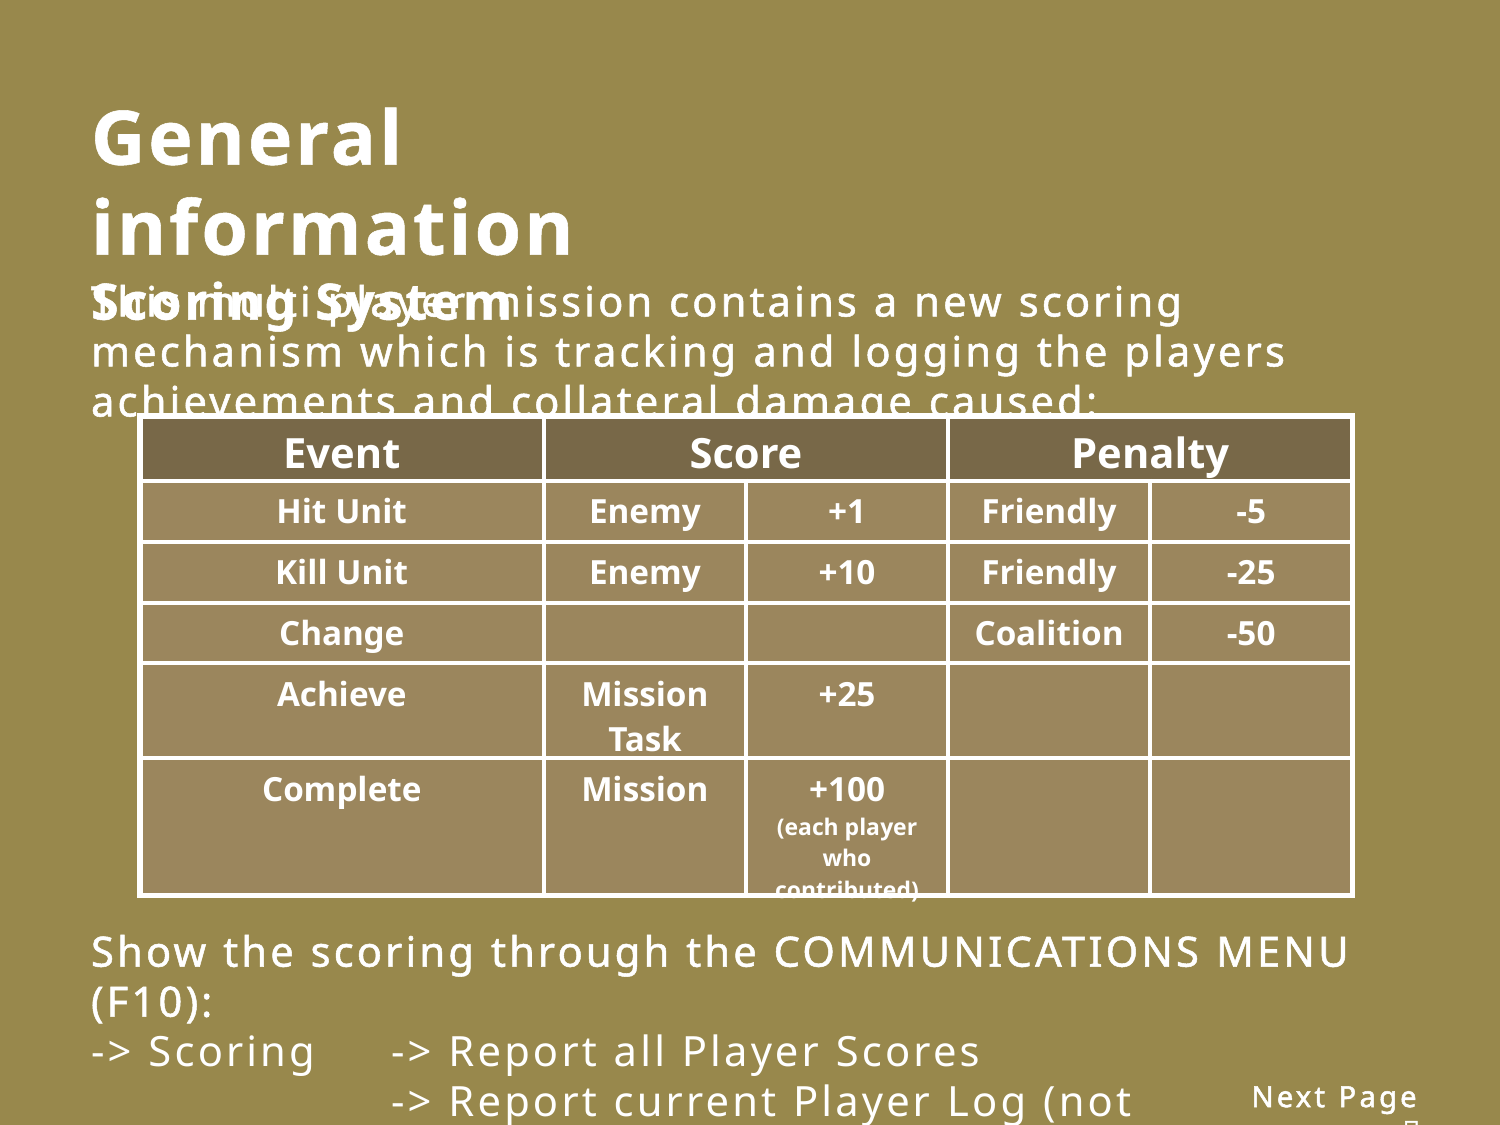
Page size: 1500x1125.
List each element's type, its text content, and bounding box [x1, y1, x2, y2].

table_cell [546, 605, 744, 661]
text_box This multi player mission contains a new scoring mechanism which is tracking and logging the players achievements and collateral damage caused: Show the scoring through the COMMUNICATIONS MENU (F10): -> Scoring -> Report all Player Scores -> Report current Player Log (not implemented yet) [76, 267, 1412, 1035]
table_cell Mission Task [546, 665, 744, 756]
table_cell -50 [1152, 605, 1350, 661]
table_cell -5 [1152, 483, 1350, 540]
table_header Score [546, 419, 946, 479]
table_cell +100 (each player who contributed) [748, 760, 946, 893]
table_cell +10 [748, 544, 946, 601]
table_cell -25 [1152, 544, 1350, 601]
table_header Penalty [950, 419, 1350, 479]
table_cell +25 [748, 665, 946, 756]
text_box General information Scoring System [76, 82, 787, 267]
table_cell +1 [748, 483, 946, 540]
table_cell [1152, 665, 1350, 756]
table_cell [1152, 760, 1350, 893]
table_cell Enemy [546, 544, 744, 601]
table_cell Mission [546, 760, 744, 893]
table_header Event [143, 419, 542, 479]
table_cell Enemy [546, 483, 744, 540]
table_cell Friendly [950, 483, 1148, 540]
table_cell Kill Unit [143, 544, 542, 601]
table_cell Complete [143, 760, 542, 893]
table_cell Hit Unit [143, 483, 542, 540]
text_box Next Page  [1222, 1070, 1436, 1125]
table_cell Friendly [950, 544, 1148, 601]
table_cell Achieve [143, 665, 542, 756]
table_cell [748, 605, 946, 661]
table_cell [950, 760, 1148, 893]
table_cell [950, 665, 1148, 756]
table_cell Change [143, 605, 542, 661]
table_cell Coalition [950, 605, 1148, 661]
